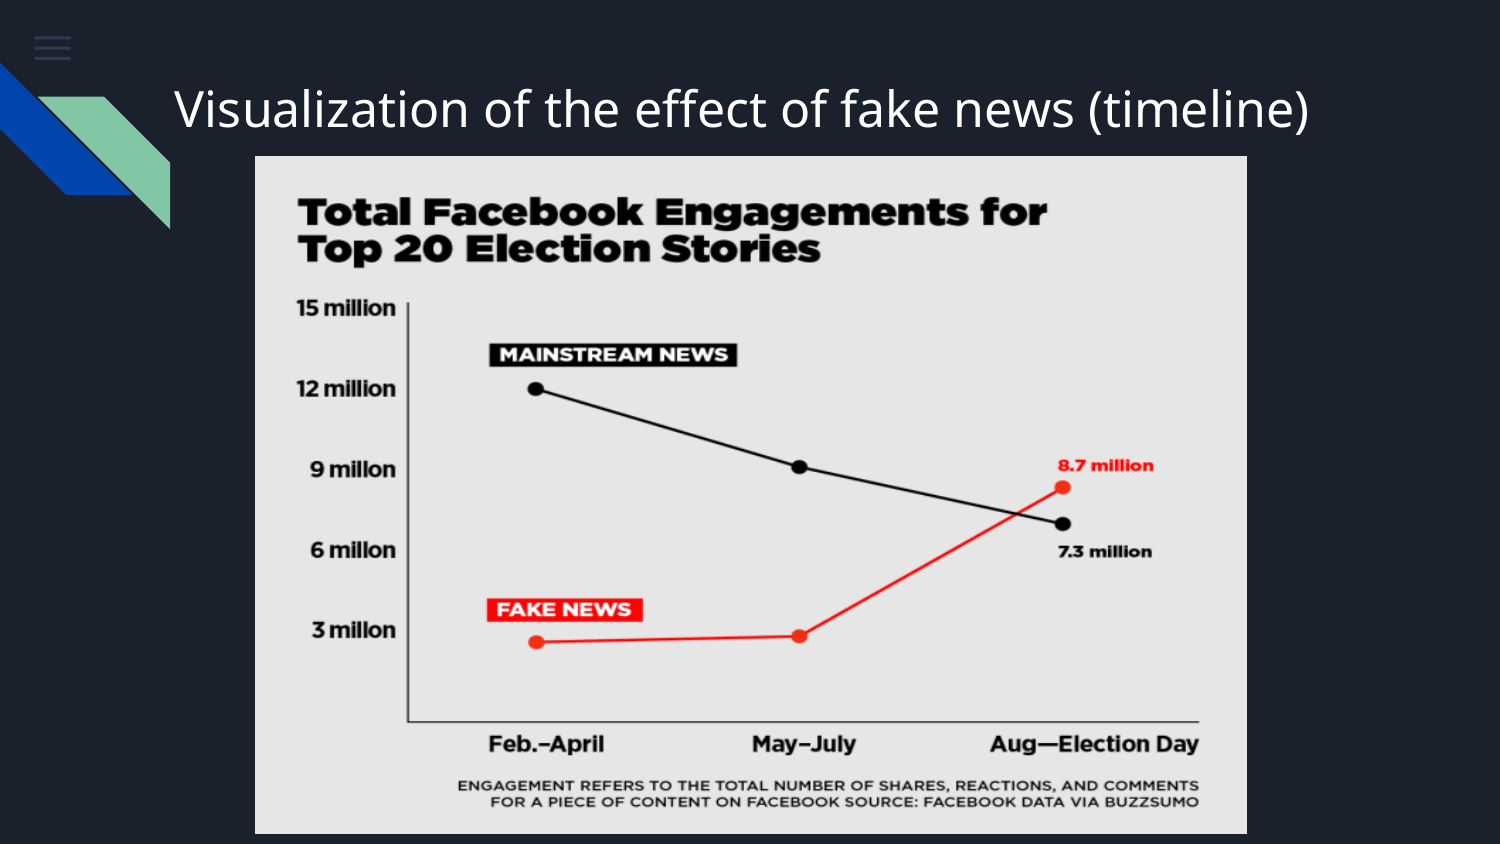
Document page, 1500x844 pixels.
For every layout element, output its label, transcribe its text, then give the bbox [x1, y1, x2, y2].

title Visualization of the effect of fake news (timeline) [159, 62, 1401, 157]
picture [255, 155, 1247, 835]
